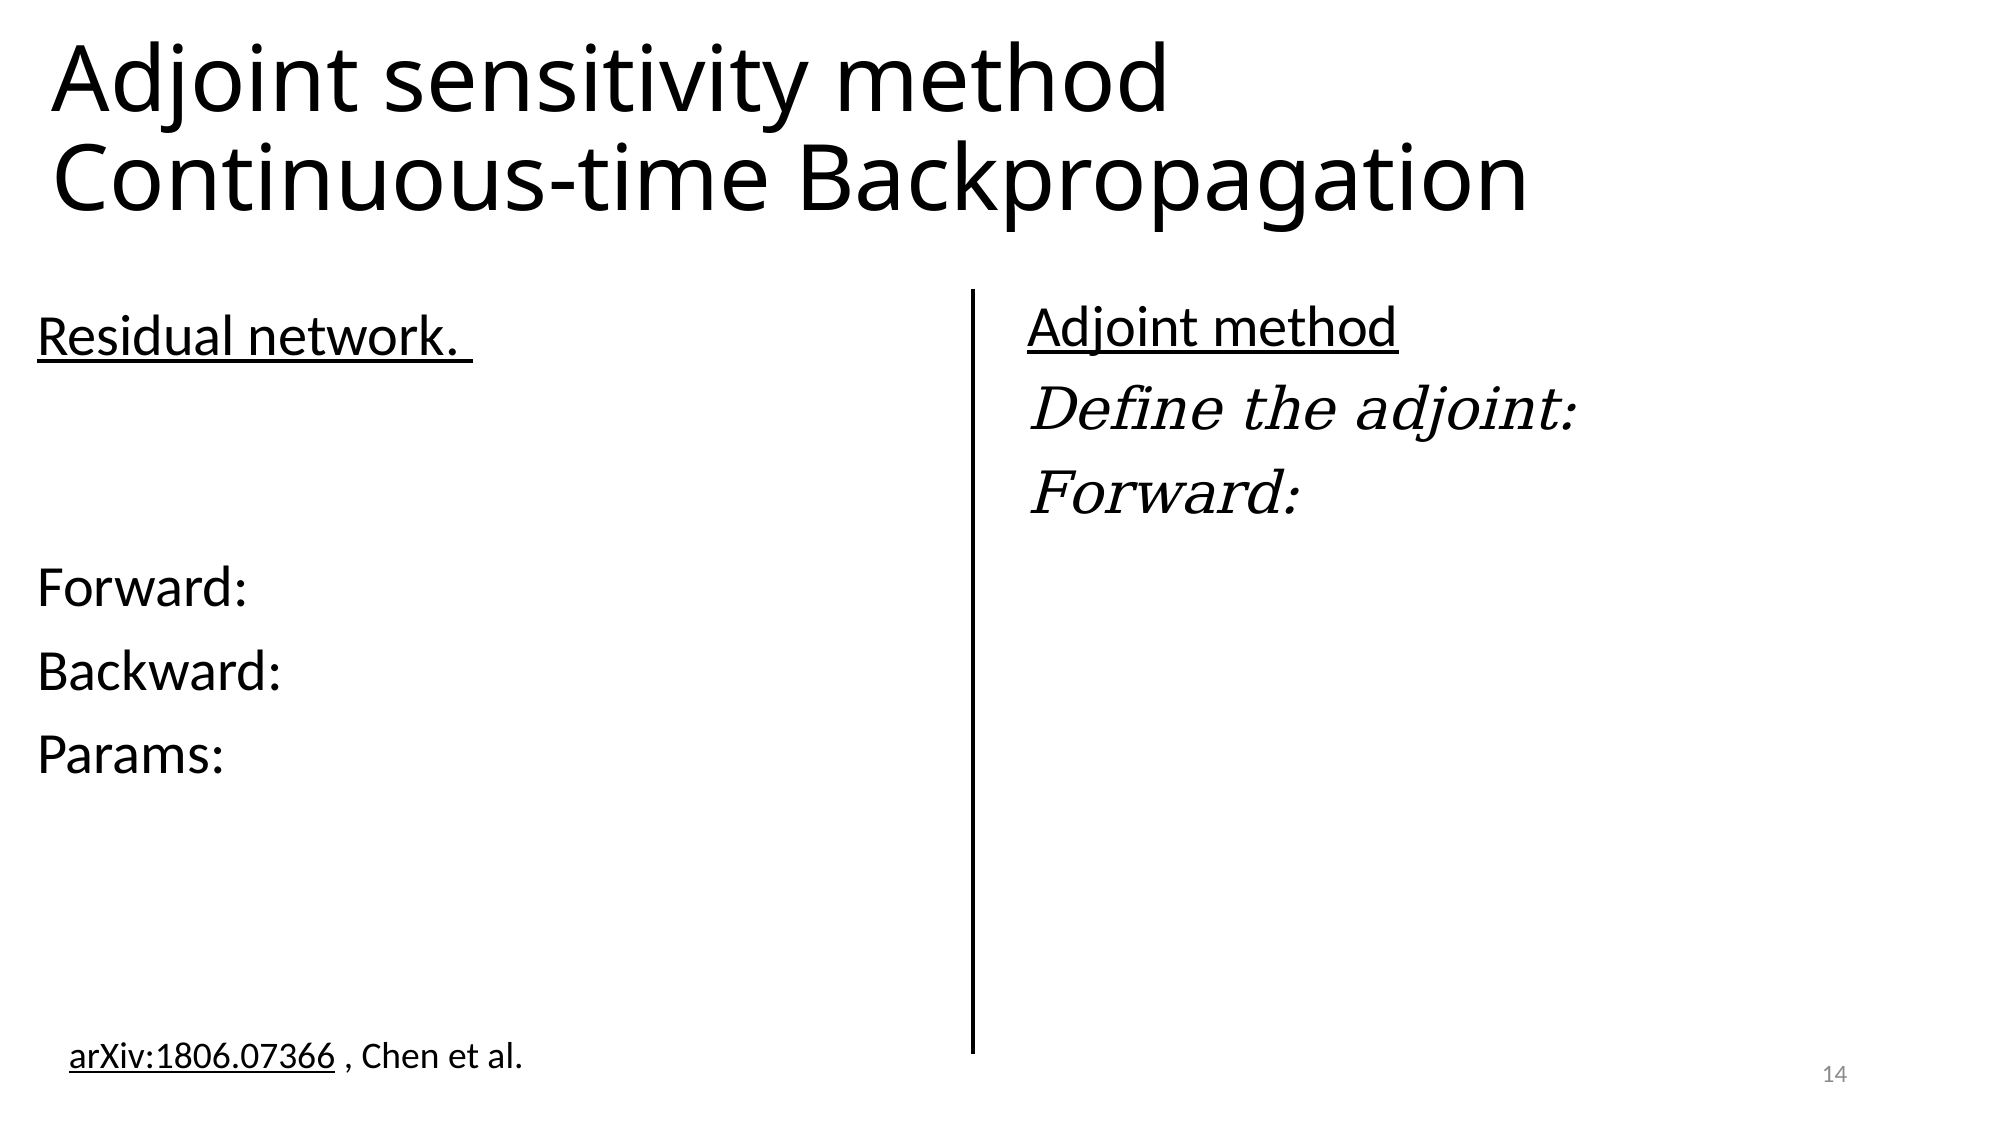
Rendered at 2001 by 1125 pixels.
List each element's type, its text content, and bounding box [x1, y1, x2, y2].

text_box arXiv:1806.07366 , Chen et al. [54, 1023, 1055, 1084]
slide_number 14 [1412, 1042, 1863, 1103]
title Adjoint sensitivity method Continuous-time Backpropagation [36, 22, 1762, 240]
